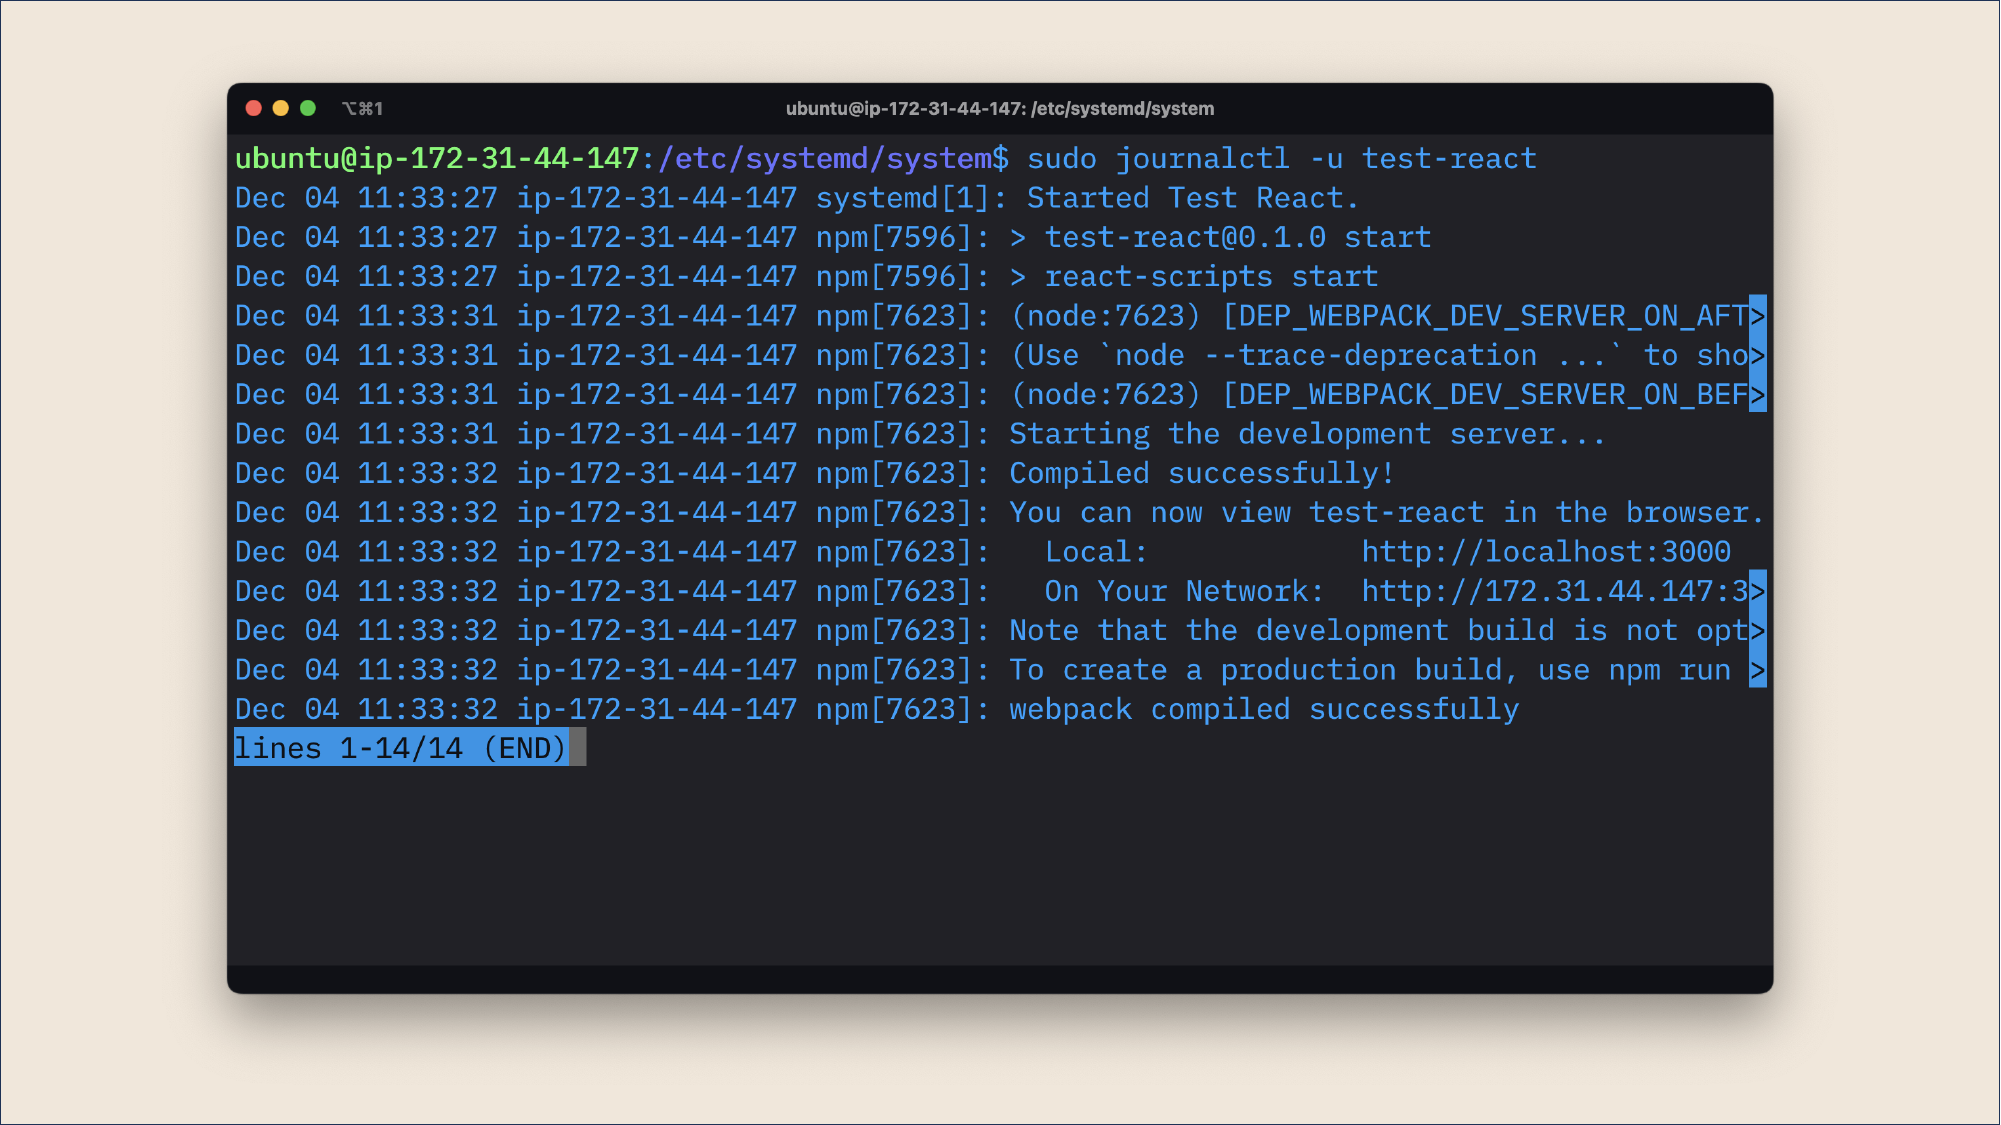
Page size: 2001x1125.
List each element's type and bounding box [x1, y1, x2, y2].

text_box [0, 0, 2000, 1125]
picture [151, 31, 1849, 1094]
